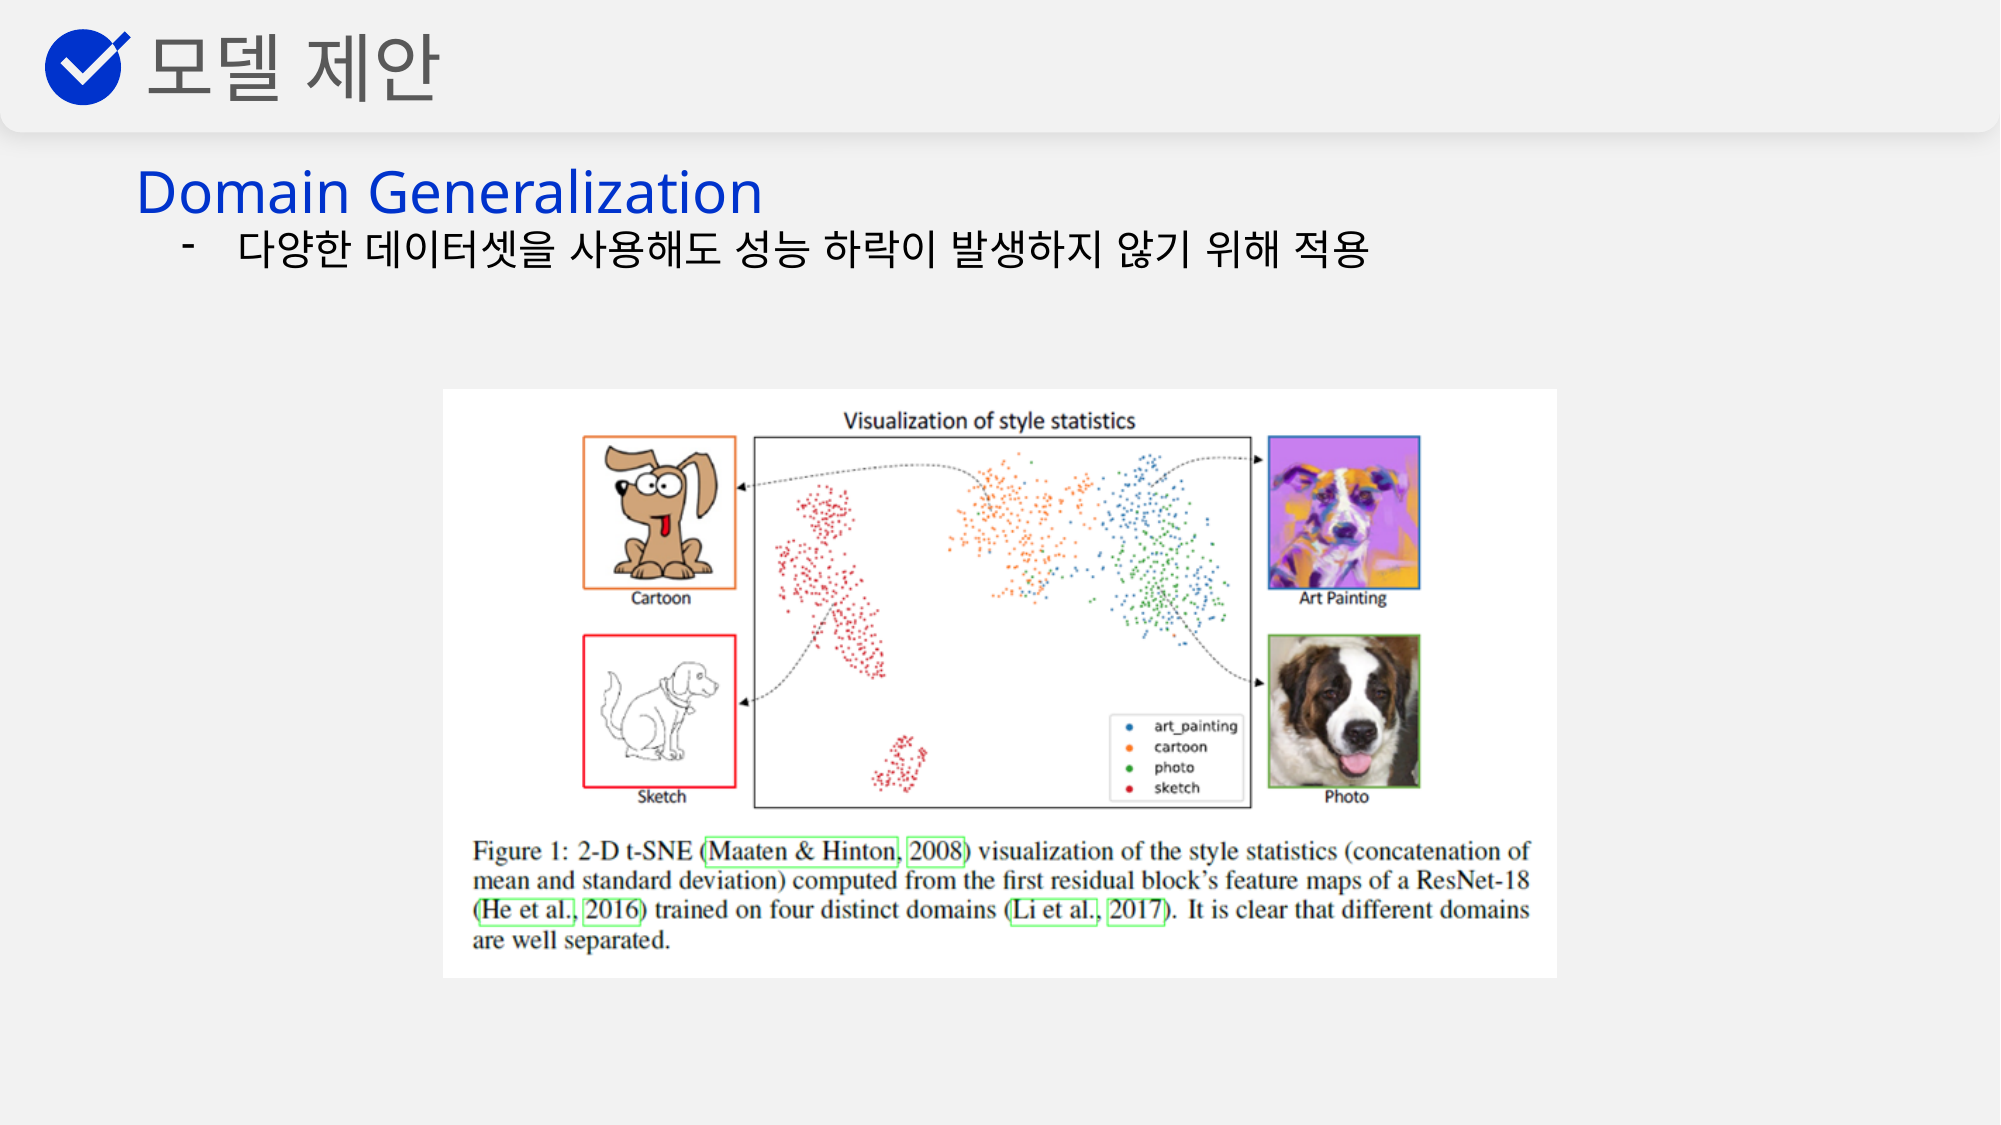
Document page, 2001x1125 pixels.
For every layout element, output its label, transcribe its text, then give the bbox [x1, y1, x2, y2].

text_box 모델 제안 [130, 14, 1109, 119]
text_box 다양한 데이터셋을 사용해도 성능 하락이 발생하지 않기 위해 적용 [166, 216, 1683, 281]
text_box [0, 0, 2000, 134]
text_box Domain Generalization [121, 147, 1256, 233]
picture [442, 389, 1557, 978]
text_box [45, 29, 131, 106]
